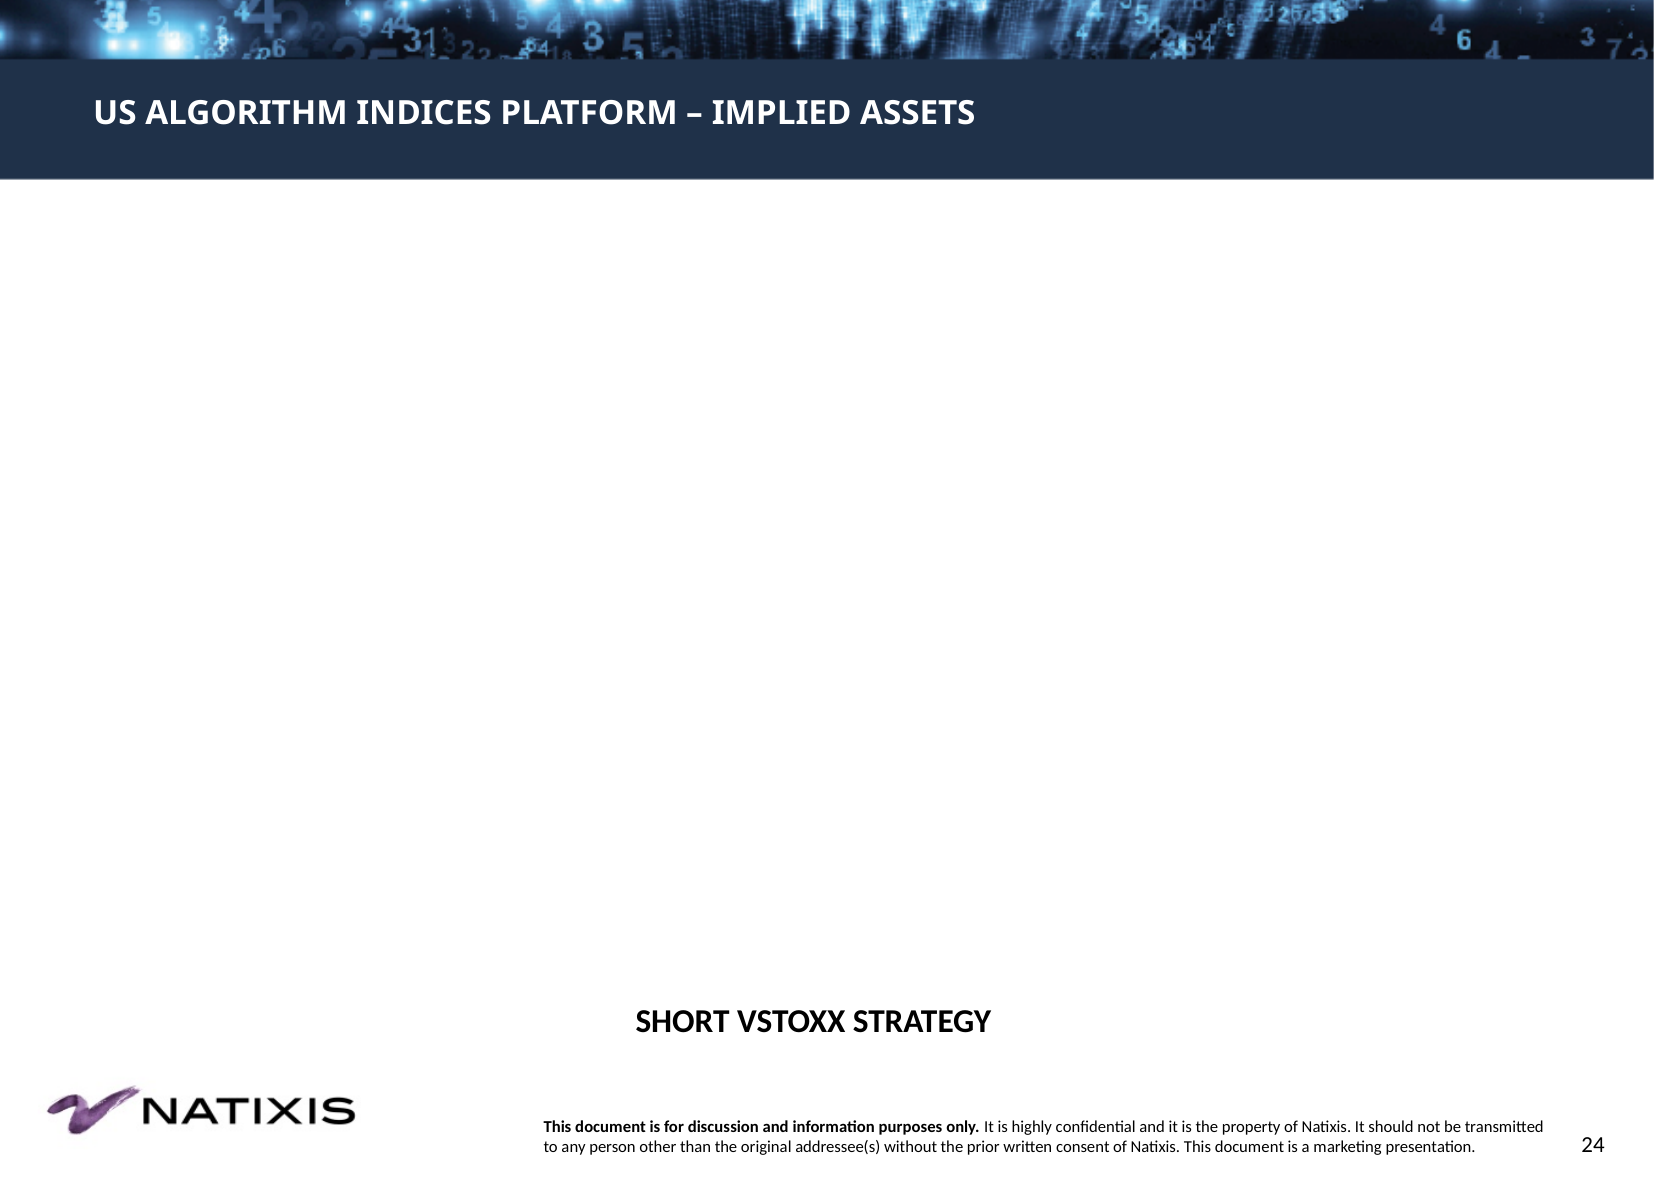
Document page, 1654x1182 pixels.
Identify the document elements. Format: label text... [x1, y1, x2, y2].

picture [19, 1060, 411, 1160]
picture [0, 0, 1654, 180]
slide_number 24 [1235, 1111, 1622, 1175]
text_box SHORT VSTOXX STRATEGY [71, 992, 1557, 1075]
title US ALGORITHM INDICES PLATFORM – IMPLIED ASSETS [76, 82, 1562, 166]
